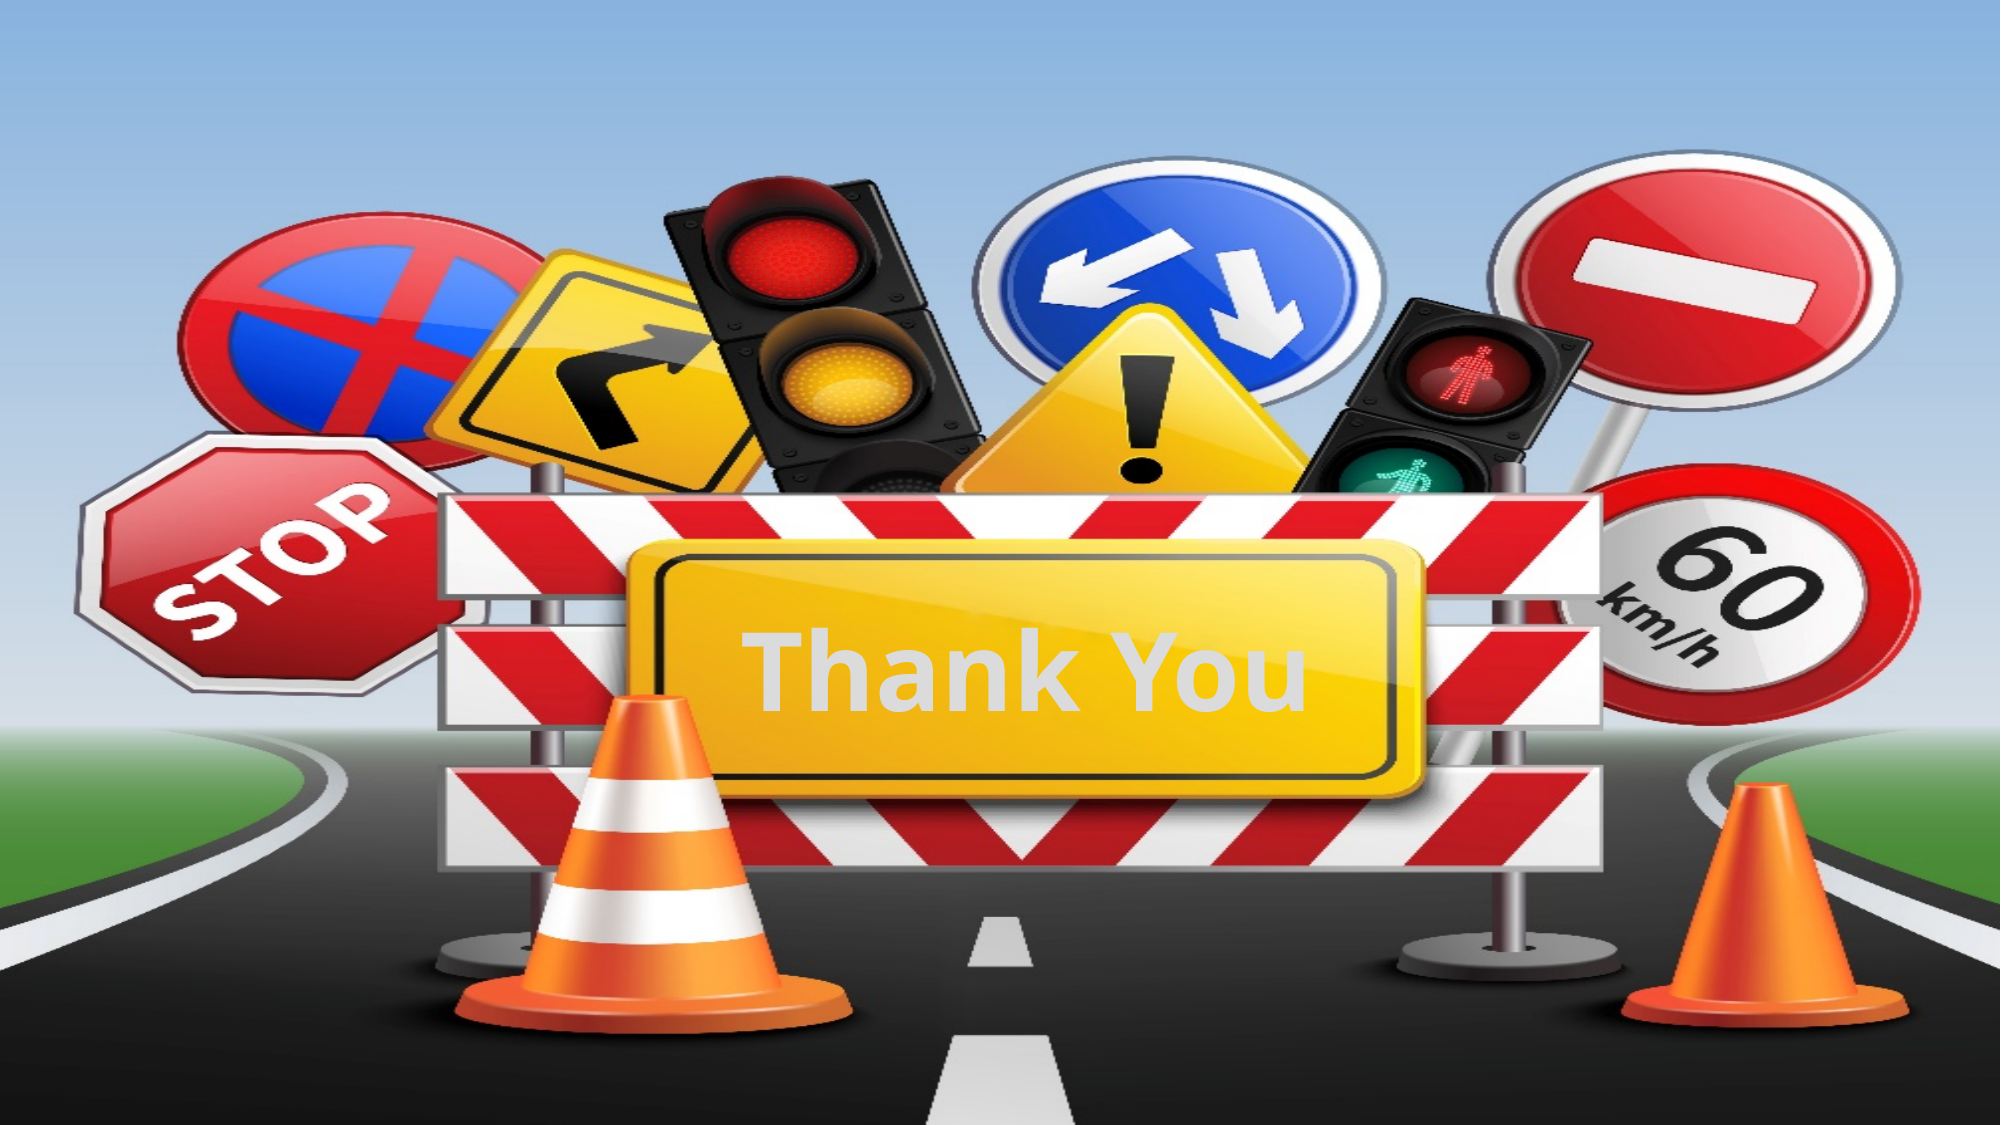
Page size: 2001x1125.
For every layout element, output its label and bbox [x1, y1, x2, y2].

list [0, 0, 2000, 1125]
